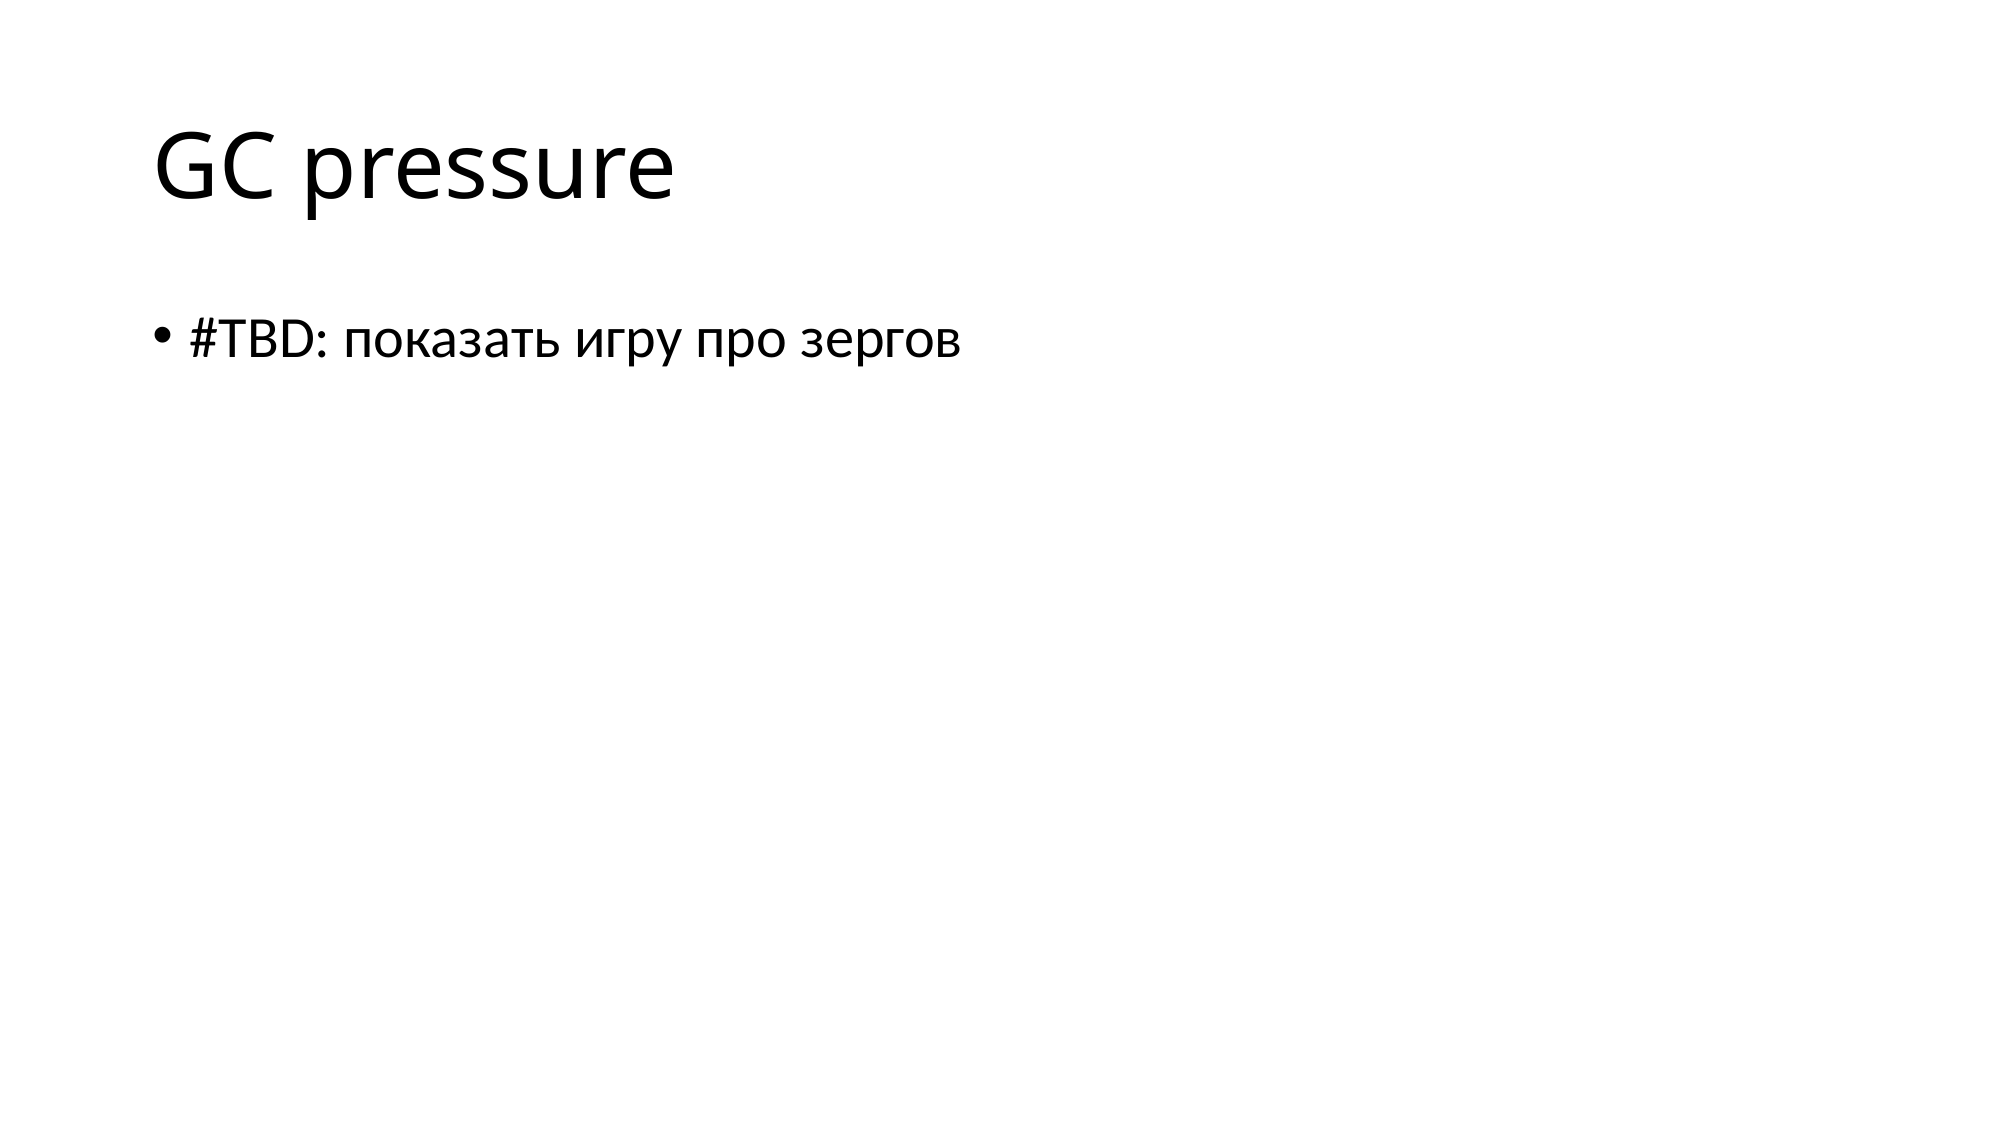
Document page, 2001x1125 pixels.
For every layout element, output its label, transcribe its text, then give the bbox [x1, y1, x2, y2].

list #TBD: показать игру про зергов [137, 299, 1863, 1014]
title GC pressure [137, 59, 1863, 278]
